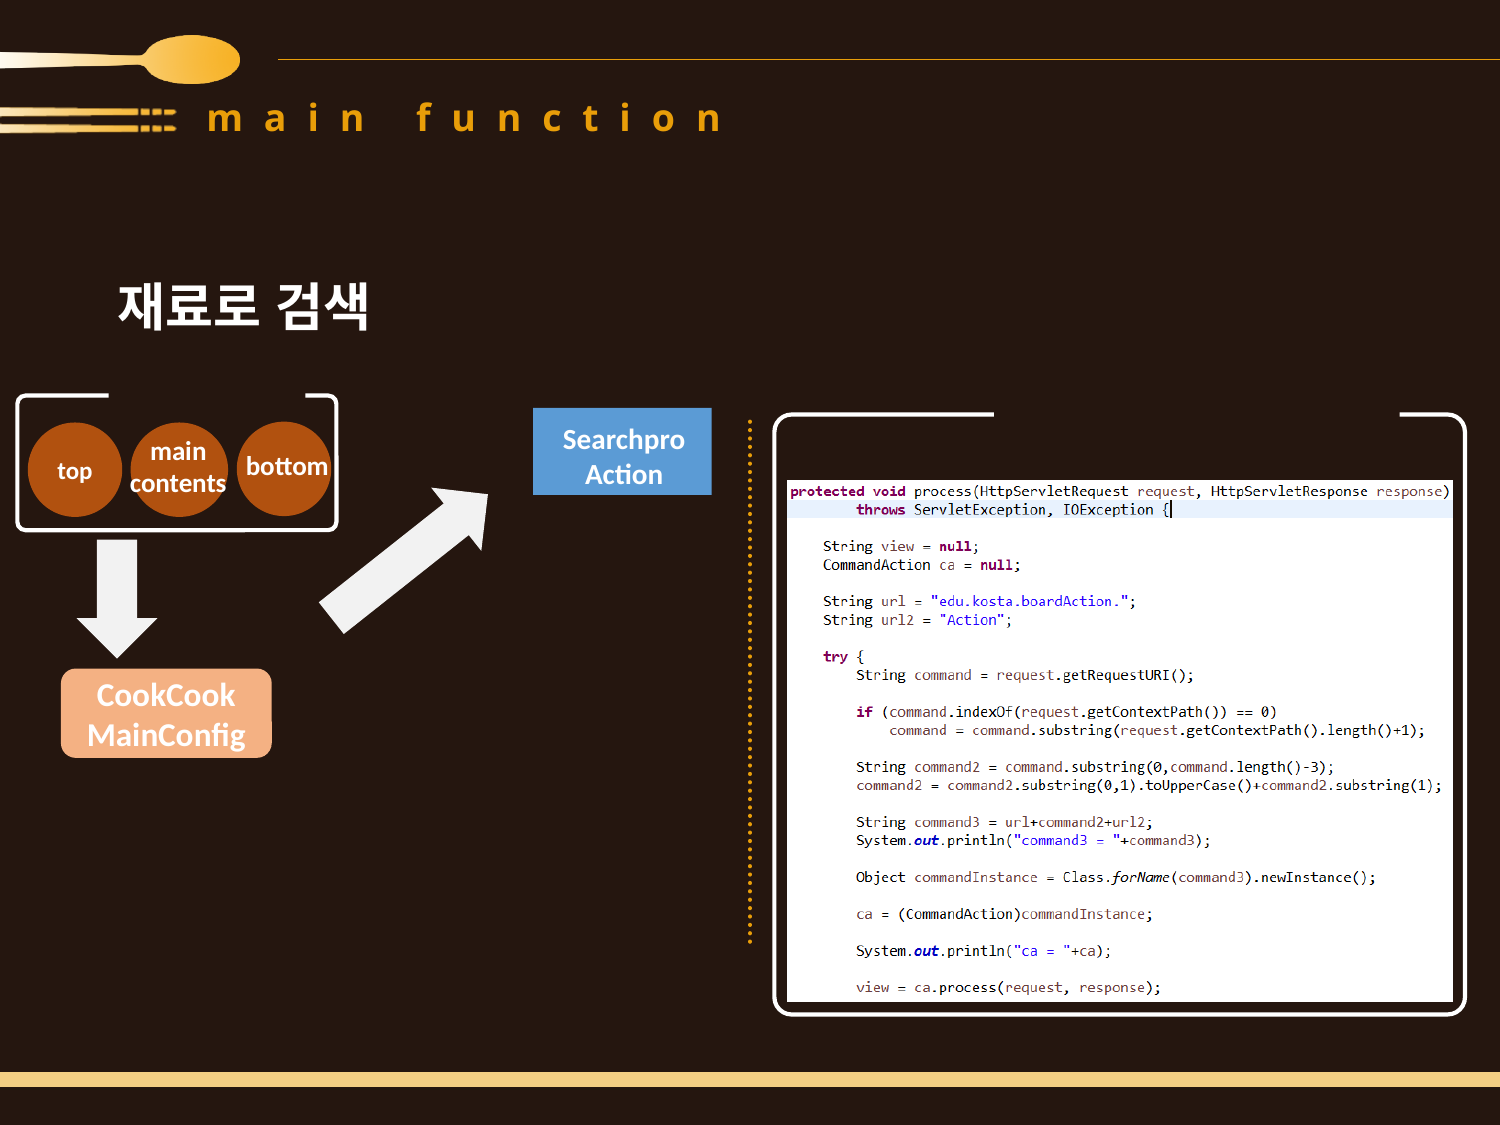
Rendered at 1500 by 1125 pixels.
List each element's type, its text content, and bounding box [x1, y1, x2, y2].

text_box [508, 407, 740, 506]
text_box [17, 365, 353, 531]
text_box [774, 367, 1465, 1015]
picture [0, 89, 192, 150]
text_box CookCook MainConfig [59, 667, 273, 759]
text_box [317, 486, 490, 636]
picture [787, 480, 1453, 1002]
list main function [191, 98, 1500, 141]
picture [0, 35, 240, 84]
text_box [74, 538, 160, 661]
text_box 재료로 검색 [103, 273, 1397, 342]
